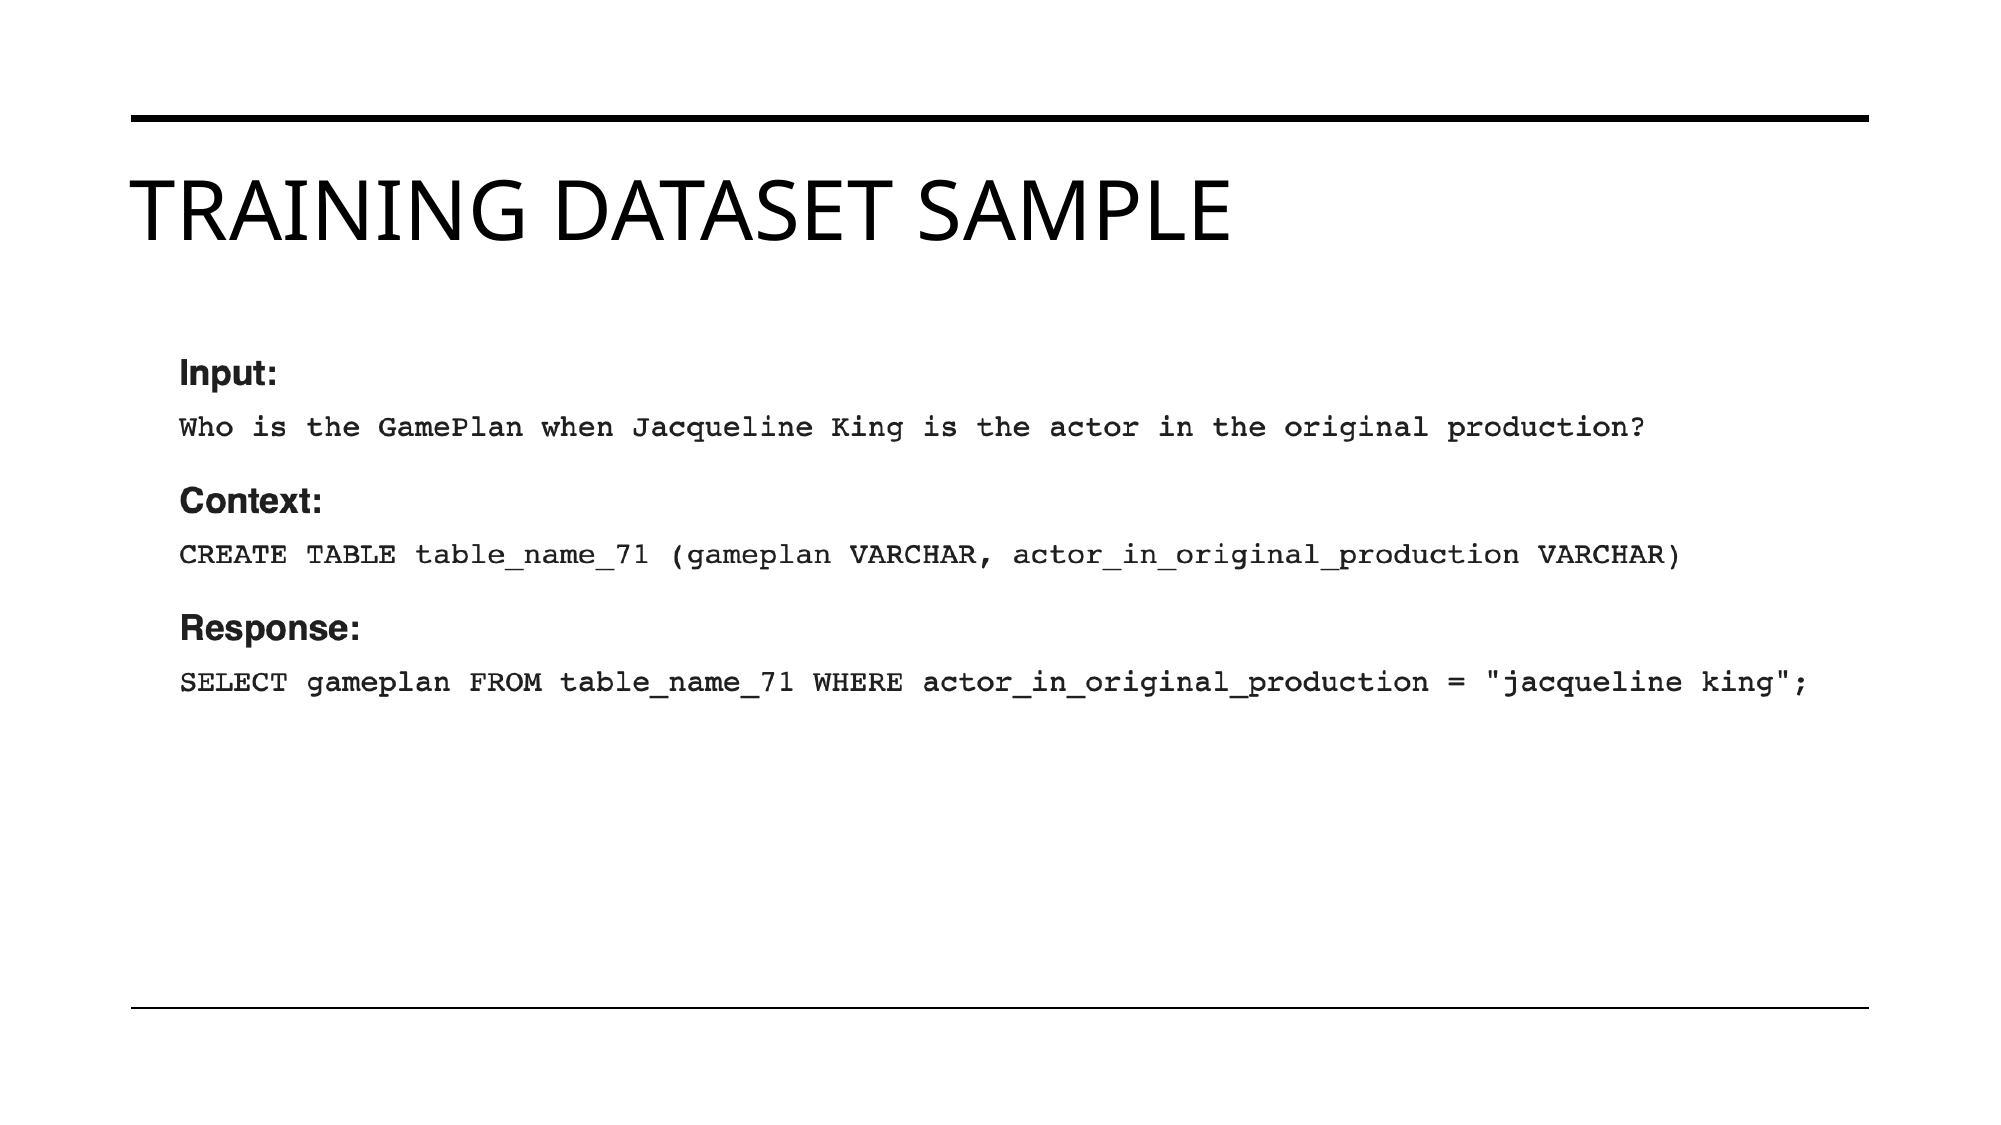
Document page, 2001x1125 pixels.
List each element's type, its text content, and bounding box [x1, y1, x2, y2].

title Training Dataset SAMPLE [114, 149, 1869, 365]
picture [108, 334, 1863, 730]
